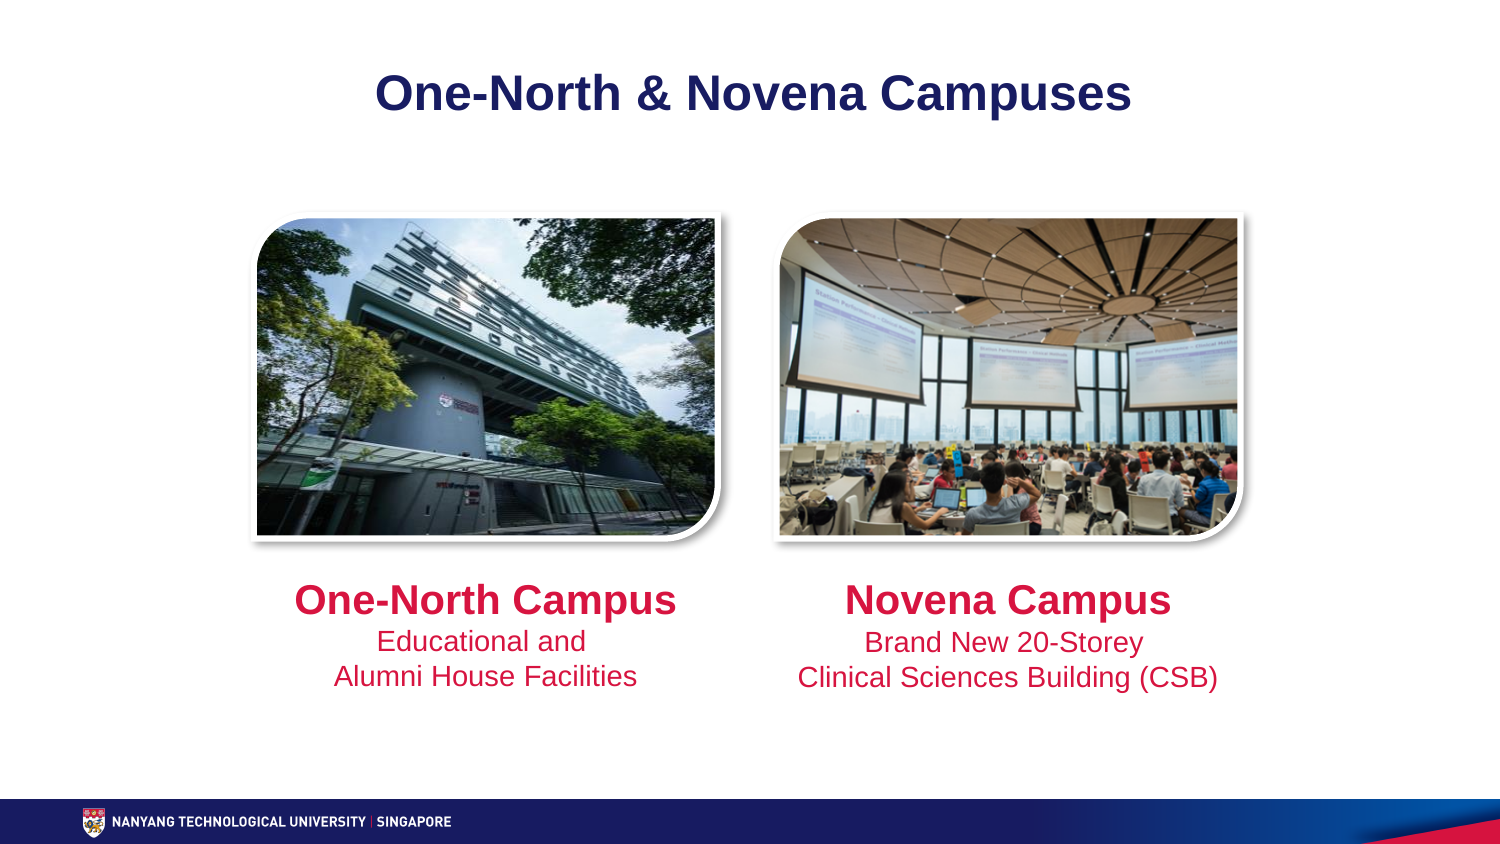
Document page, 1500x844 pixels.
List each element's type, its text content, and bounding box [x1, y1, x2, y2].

text_box One-North Campus Educational and Alumni House Facilities [279, 565, 693, 700]
text_box One-North & Novena Campuses [132, 19, 1375, 161]
picture [0, 799, 1500, 844]
picture [776, 215, 1241, 539]
picture [253, 215, 718, 539]
text_box Novena Campus Brand New 20-Storey Clinical Sciences Building (CSB) [782, 565, 1235, 701]
